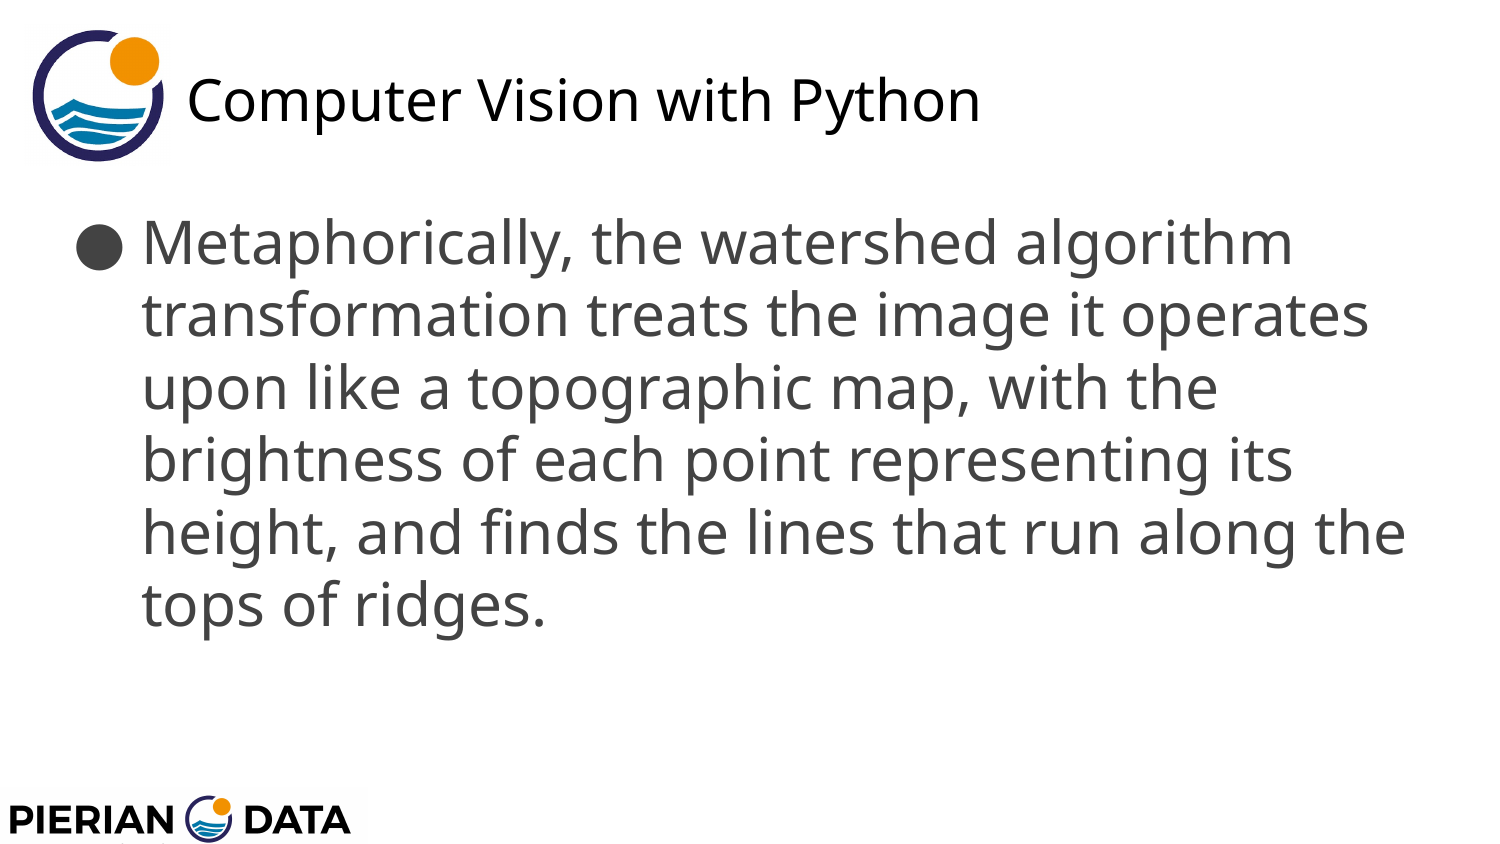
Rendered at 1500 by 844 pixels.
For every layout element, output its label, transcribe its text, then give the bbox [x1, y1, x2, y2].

title Computer Vision with Python [176, 48, 1449, 143]
list Metaphorically, the watershed algorithm transformation treats the image it operates upon like a topographic map, with the brightness of each point representing its height, and finds the lines that run along the tops of ridges. [51, 189, 1476, 750]
picture [0, 787, 368, 844]
picture [24, 24, 172, 167]
